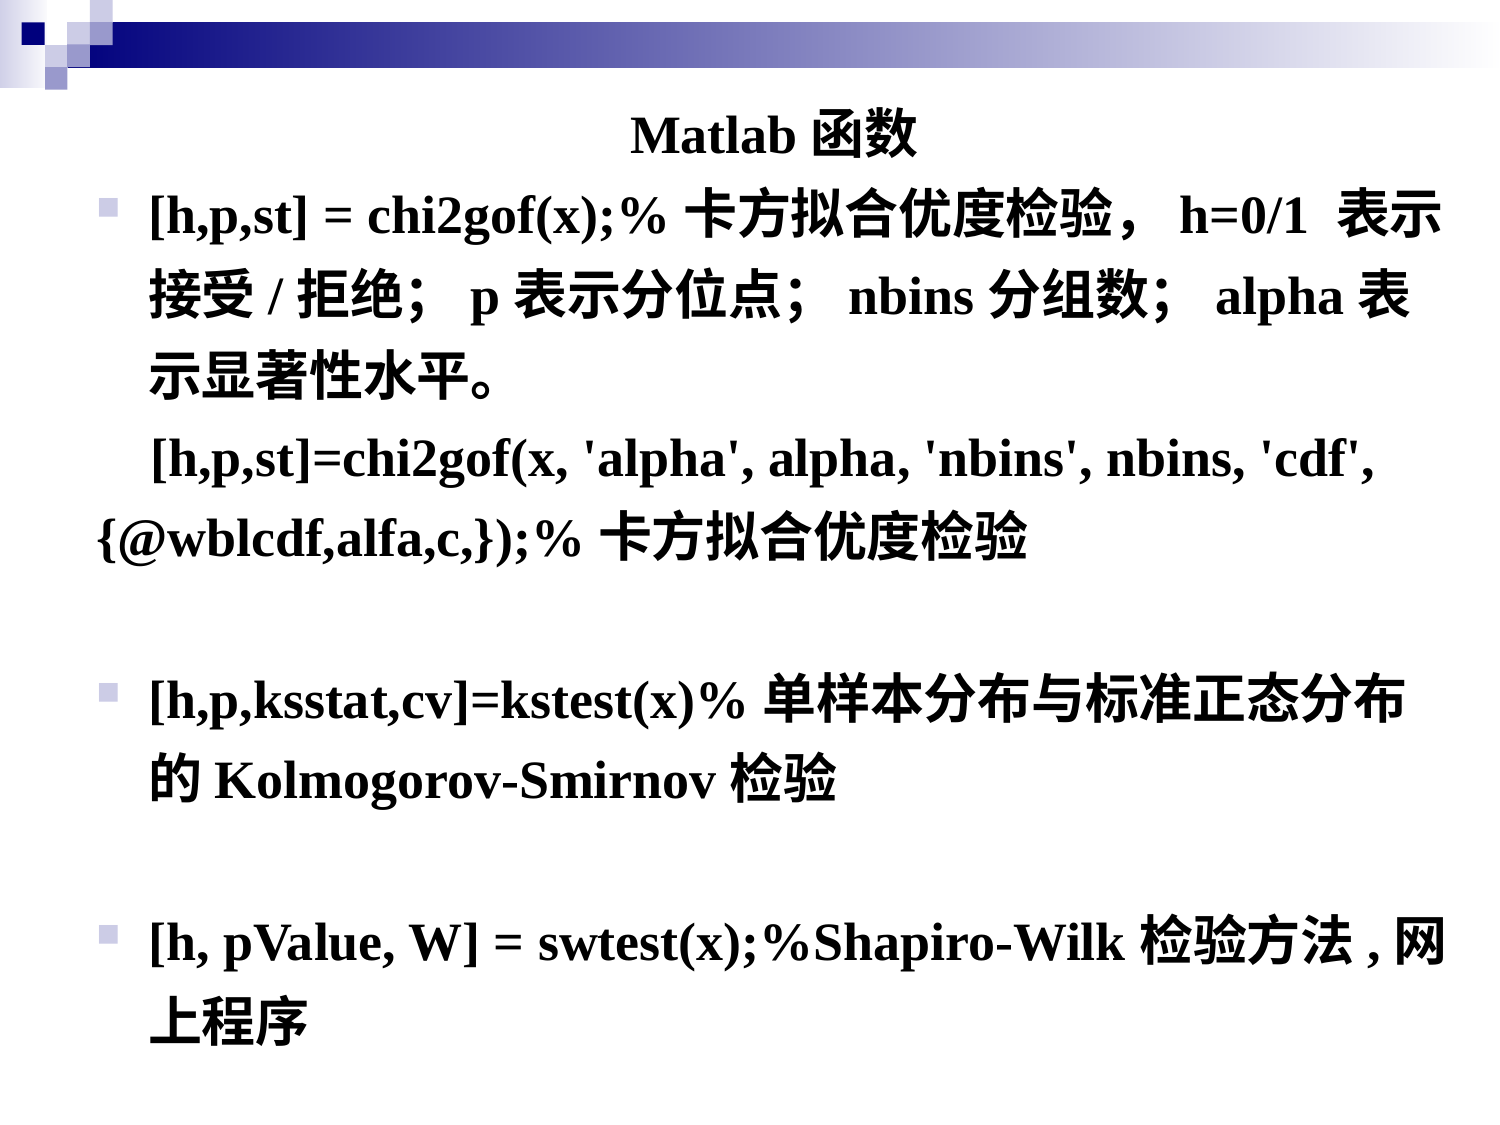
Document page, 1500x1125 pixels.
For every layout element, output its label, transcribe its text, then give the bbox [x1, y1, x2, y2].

list Matlab函数 [h,p,st] = chi2gof(x);%卡方拟合优度检验，h=0/1 表示接受/拒绝；p表示分位点；nbins分组数；alpha表示显著性水平。 [h,p,st]=chi2gof(x, 'alpha', alpha, 'nbins', nbins, 'cdf',{@wblcdf,alfa,c,});%卡方拟合优度检验 [h,p,ksstat,cv]=kstest(x)%单样本分布与标准正态分布的Kolmogorov-Smirnov检验 [h, pValue, W] = swtest(x);%Shapiro-Wilk检验方法,网上程序 [80, 75, 1468, 988]
